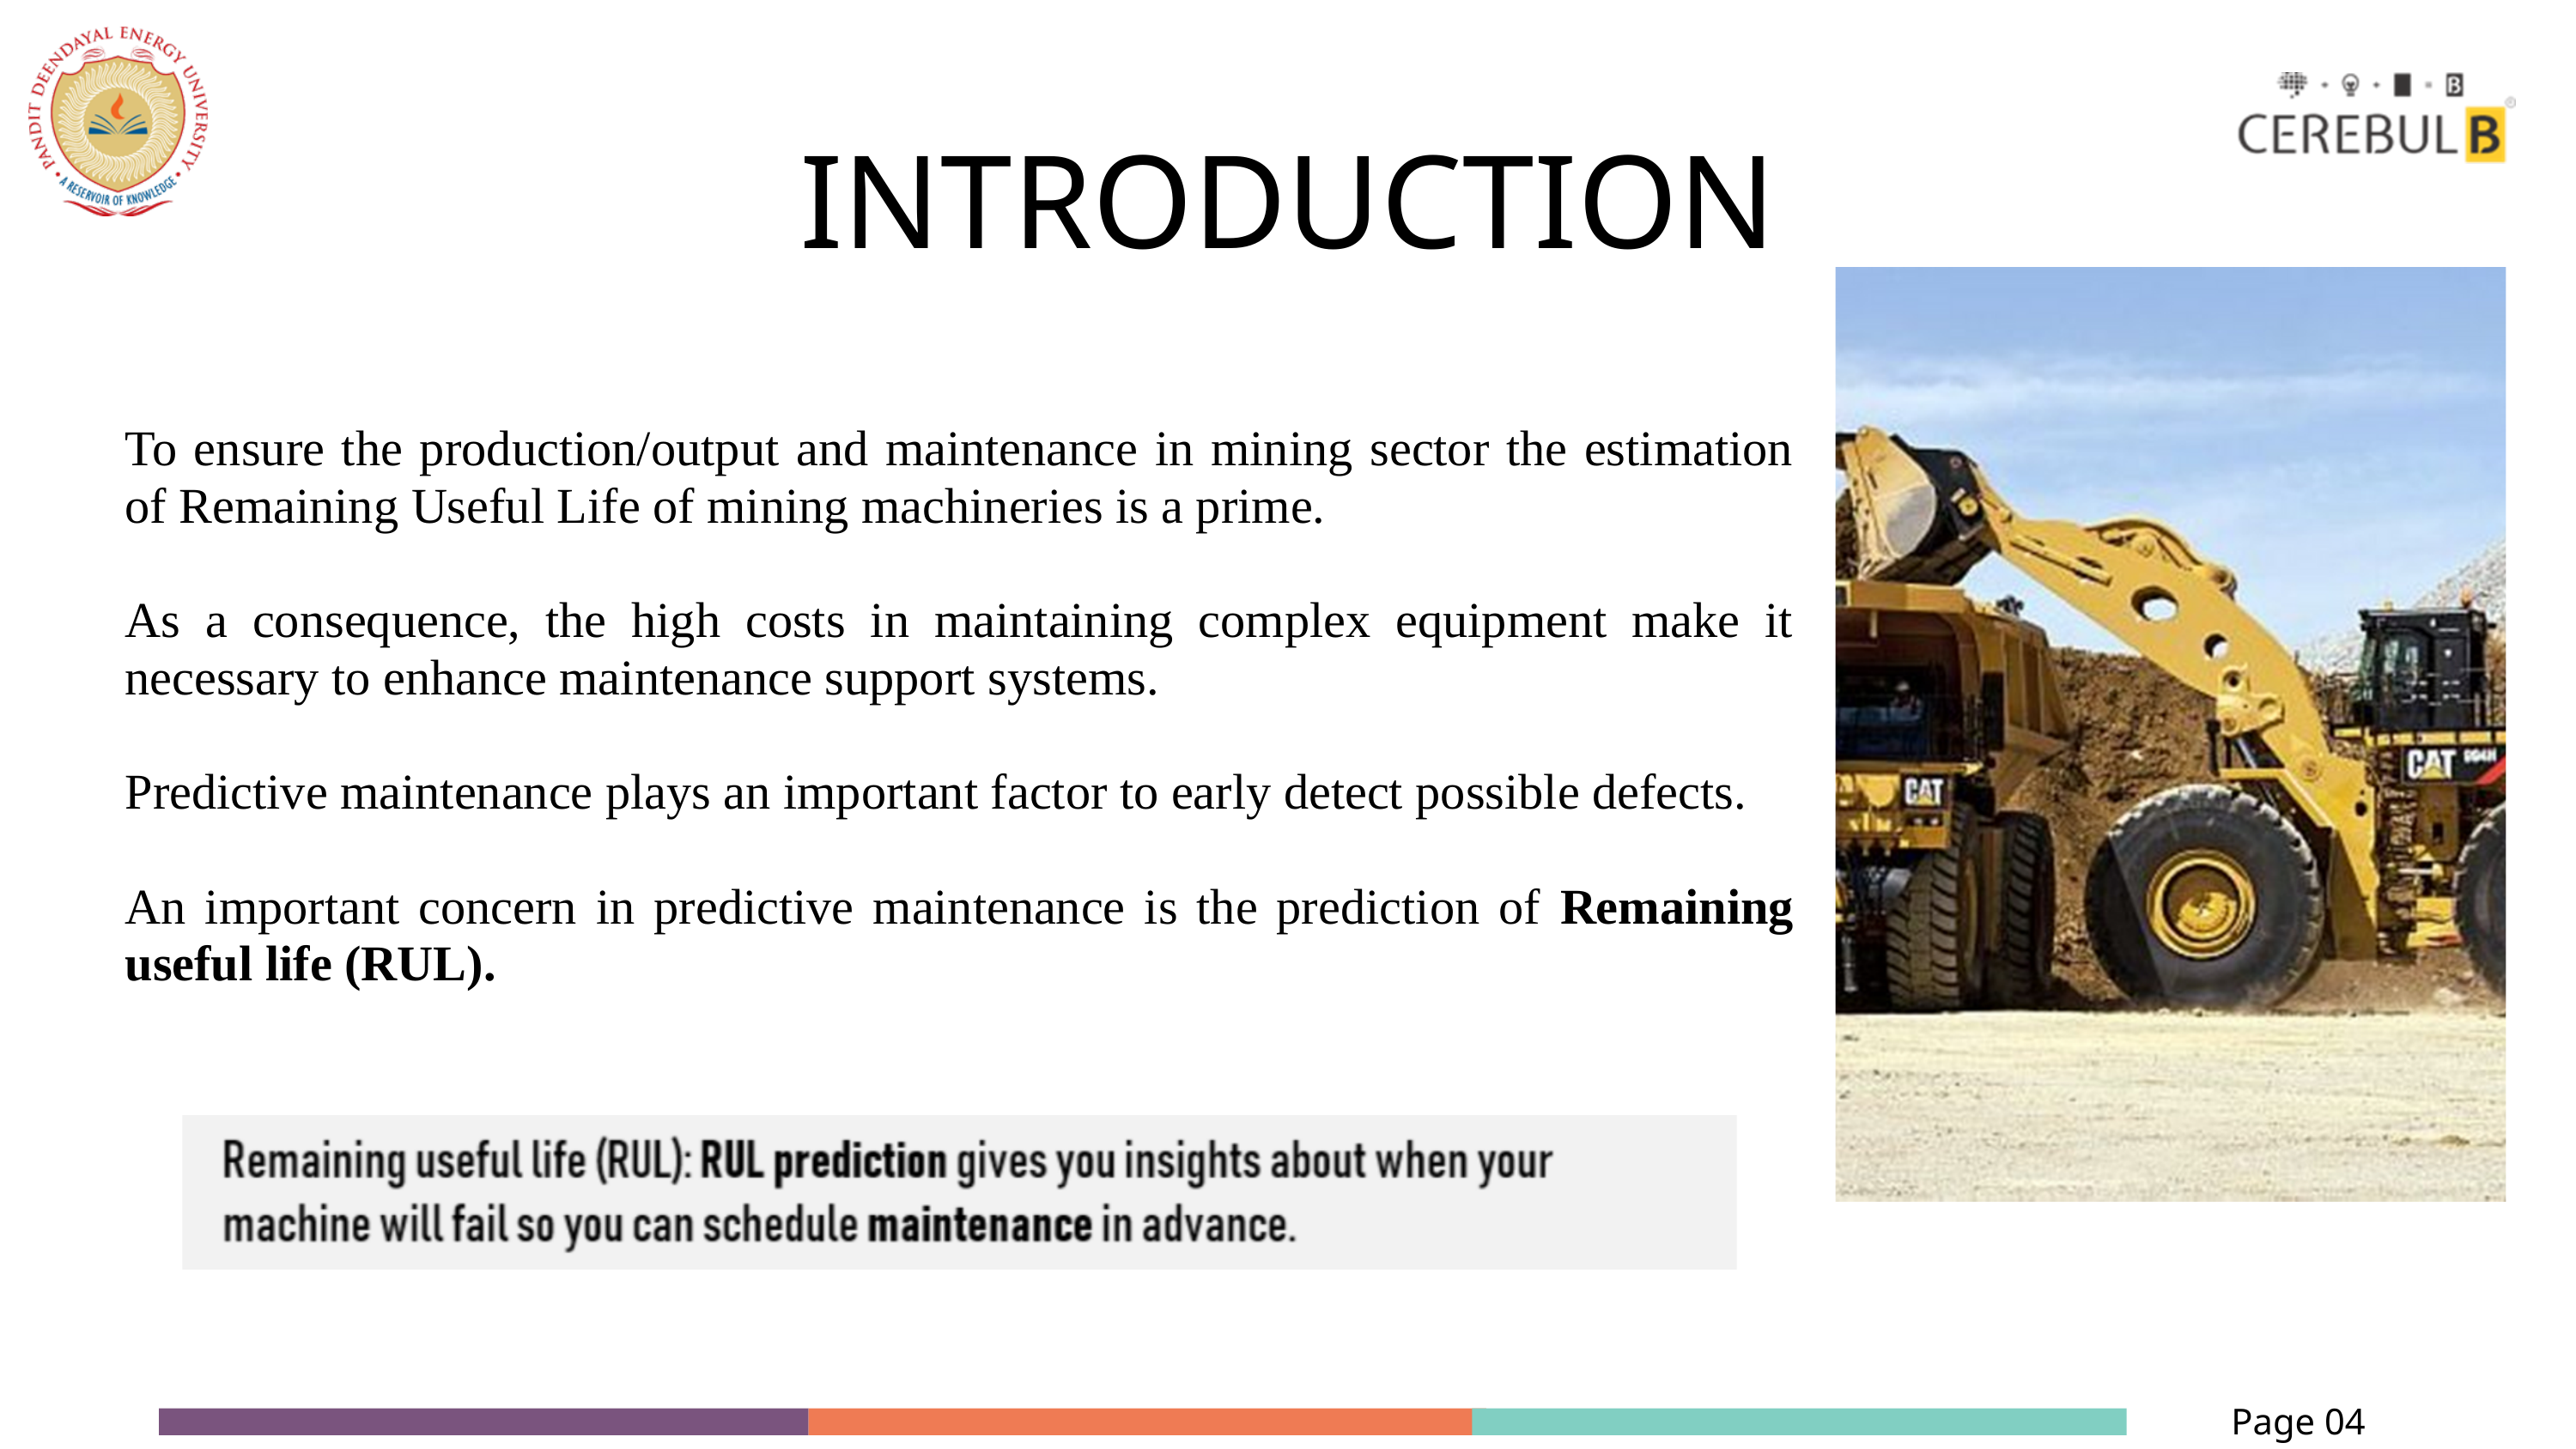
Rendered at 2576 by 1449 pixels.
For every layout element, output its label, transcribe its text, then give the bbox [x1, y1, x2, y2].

picture [182, 1115, 1737, 1270]
picture [27, 27, 208, 216]
text_box Page 04 [2231, 1371, 2438, 1442]
text_box INTRODUCTION [661, 94, 1915, 275]
text_box To ensure the production/output and maintenance in mining sector the estimation of Remaining Useful Life of mining machineries is a prime. As a consequence, the high costs in maintaining complex equipment make it necessary to enhance maintenance support systems. Predictive maintenance plays an important factor to early detect possible defects. An important concern in predictive maintenance is the prediction of Remaining useful life (RUL). [125, 418, 1795, 1049]
picture [1835, 267, 2506, 1203]
picture [2235, 72, 2516, 171]
